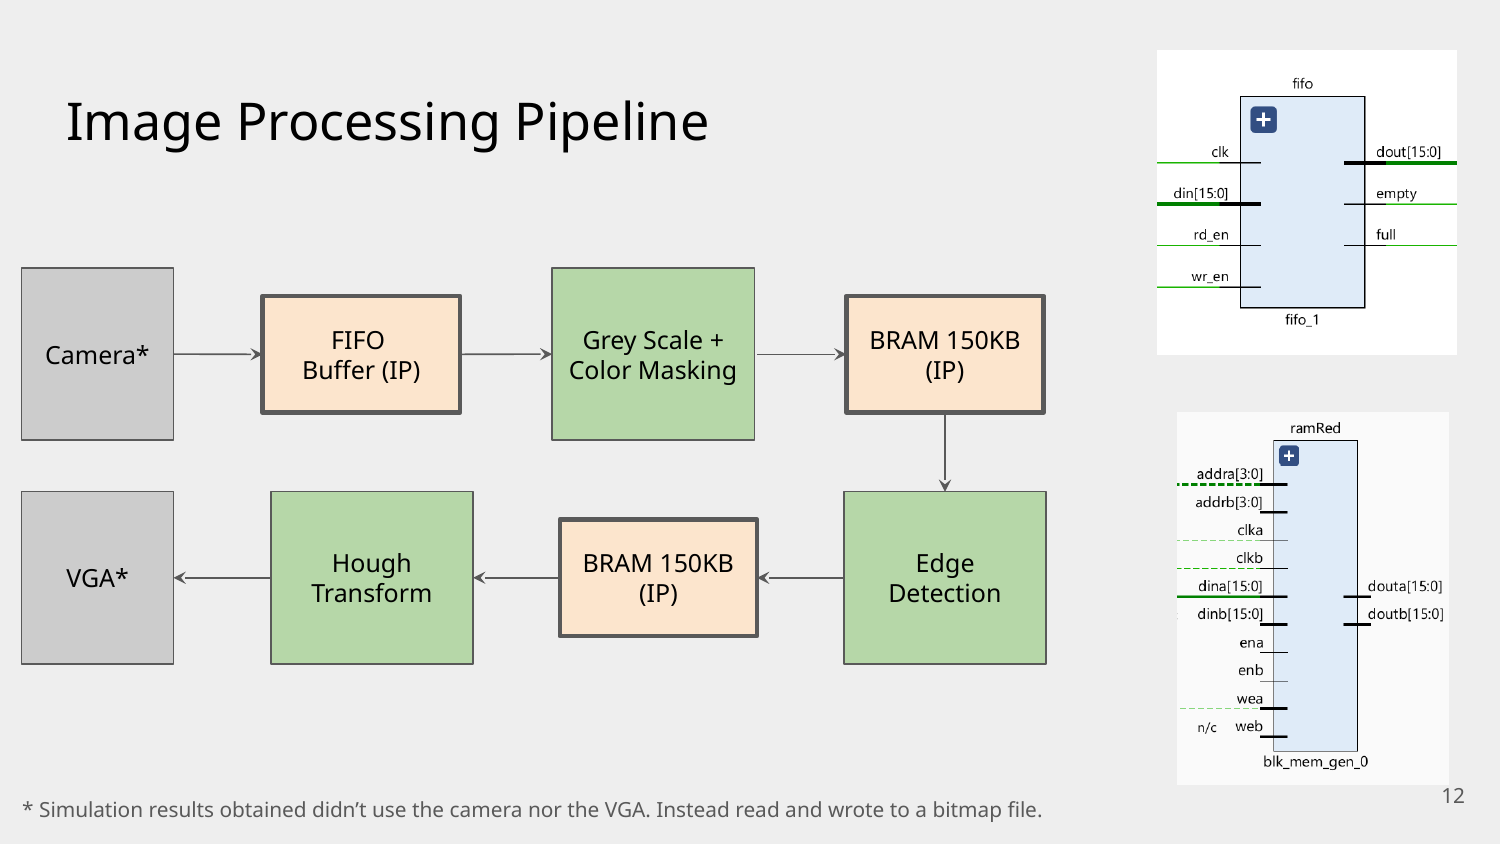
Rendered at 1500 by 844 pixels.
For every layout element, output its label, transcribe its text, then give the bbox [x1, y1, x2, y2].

text_box Camera* [21, 268, 174, 441]
picture [1176, 412, 1450, 785]
text_box Edge Detection [843, 491, 1047, 664]
picture [1157, 50, 1457, 355]
title Image Processing Pipeline [51, 72, 1152, 167]
text_box FIFO Buffer (IP) [262, 295, 460, 413]
text_box BRAM 150KB (IP) [846, 295, 1044, 413]
text_box VGA* [21, 491, 174, 664]
text_box Hough Transform [270, 491, 474, 664]
slide_number 12 [1389, 764, 1480, 830]
text_box * Simulation results obtained didn’t use the camera nor the VGA. Instead read and wrote to a bitmap file. [7, 784, 1158, 835]
text_box BRAM 150KB (IP) [559, 519, 758, 637]
text_box Grey Scale + Color Masking [552, 268, 755, 441]
